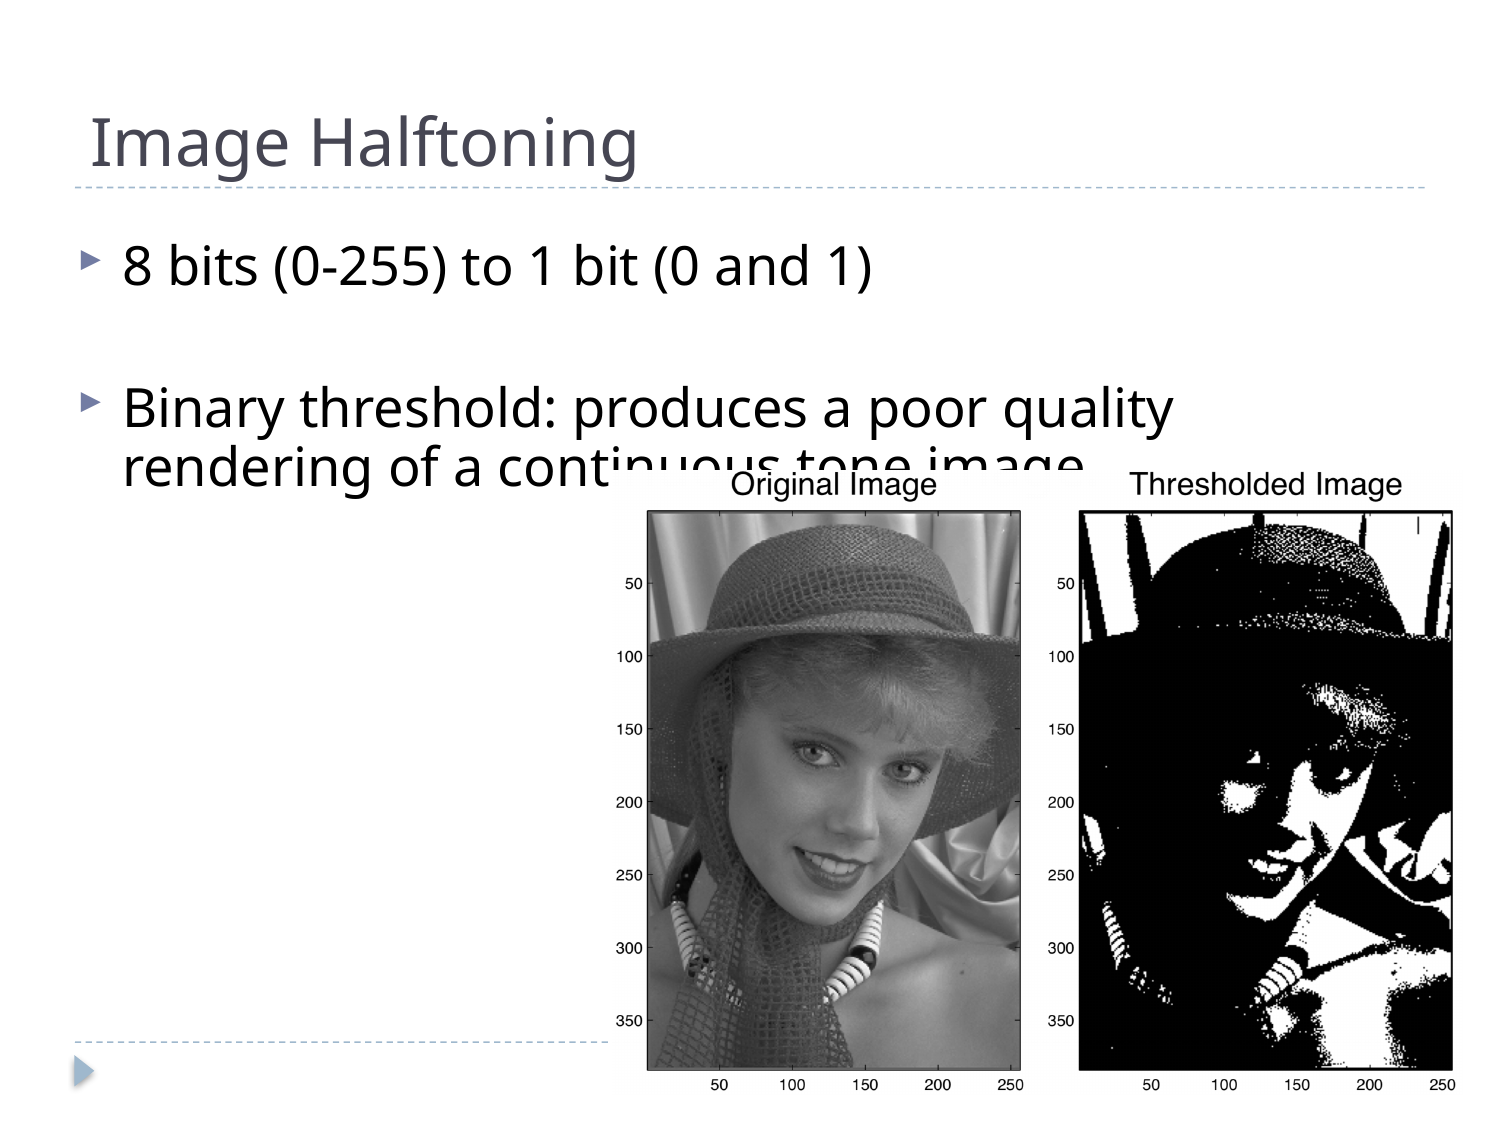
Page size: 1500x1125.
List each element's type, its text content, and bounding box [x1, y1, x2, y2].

title Image Halftoning [75, 24, 1425, 188]
list 8 bits (0-255) to 1 bit (0 and 1) Binary threshold: produces a poor quality rendering of a continuous tone image. [62, 231, 1438, 725]
picture [612, 470, 1463, 1095]
